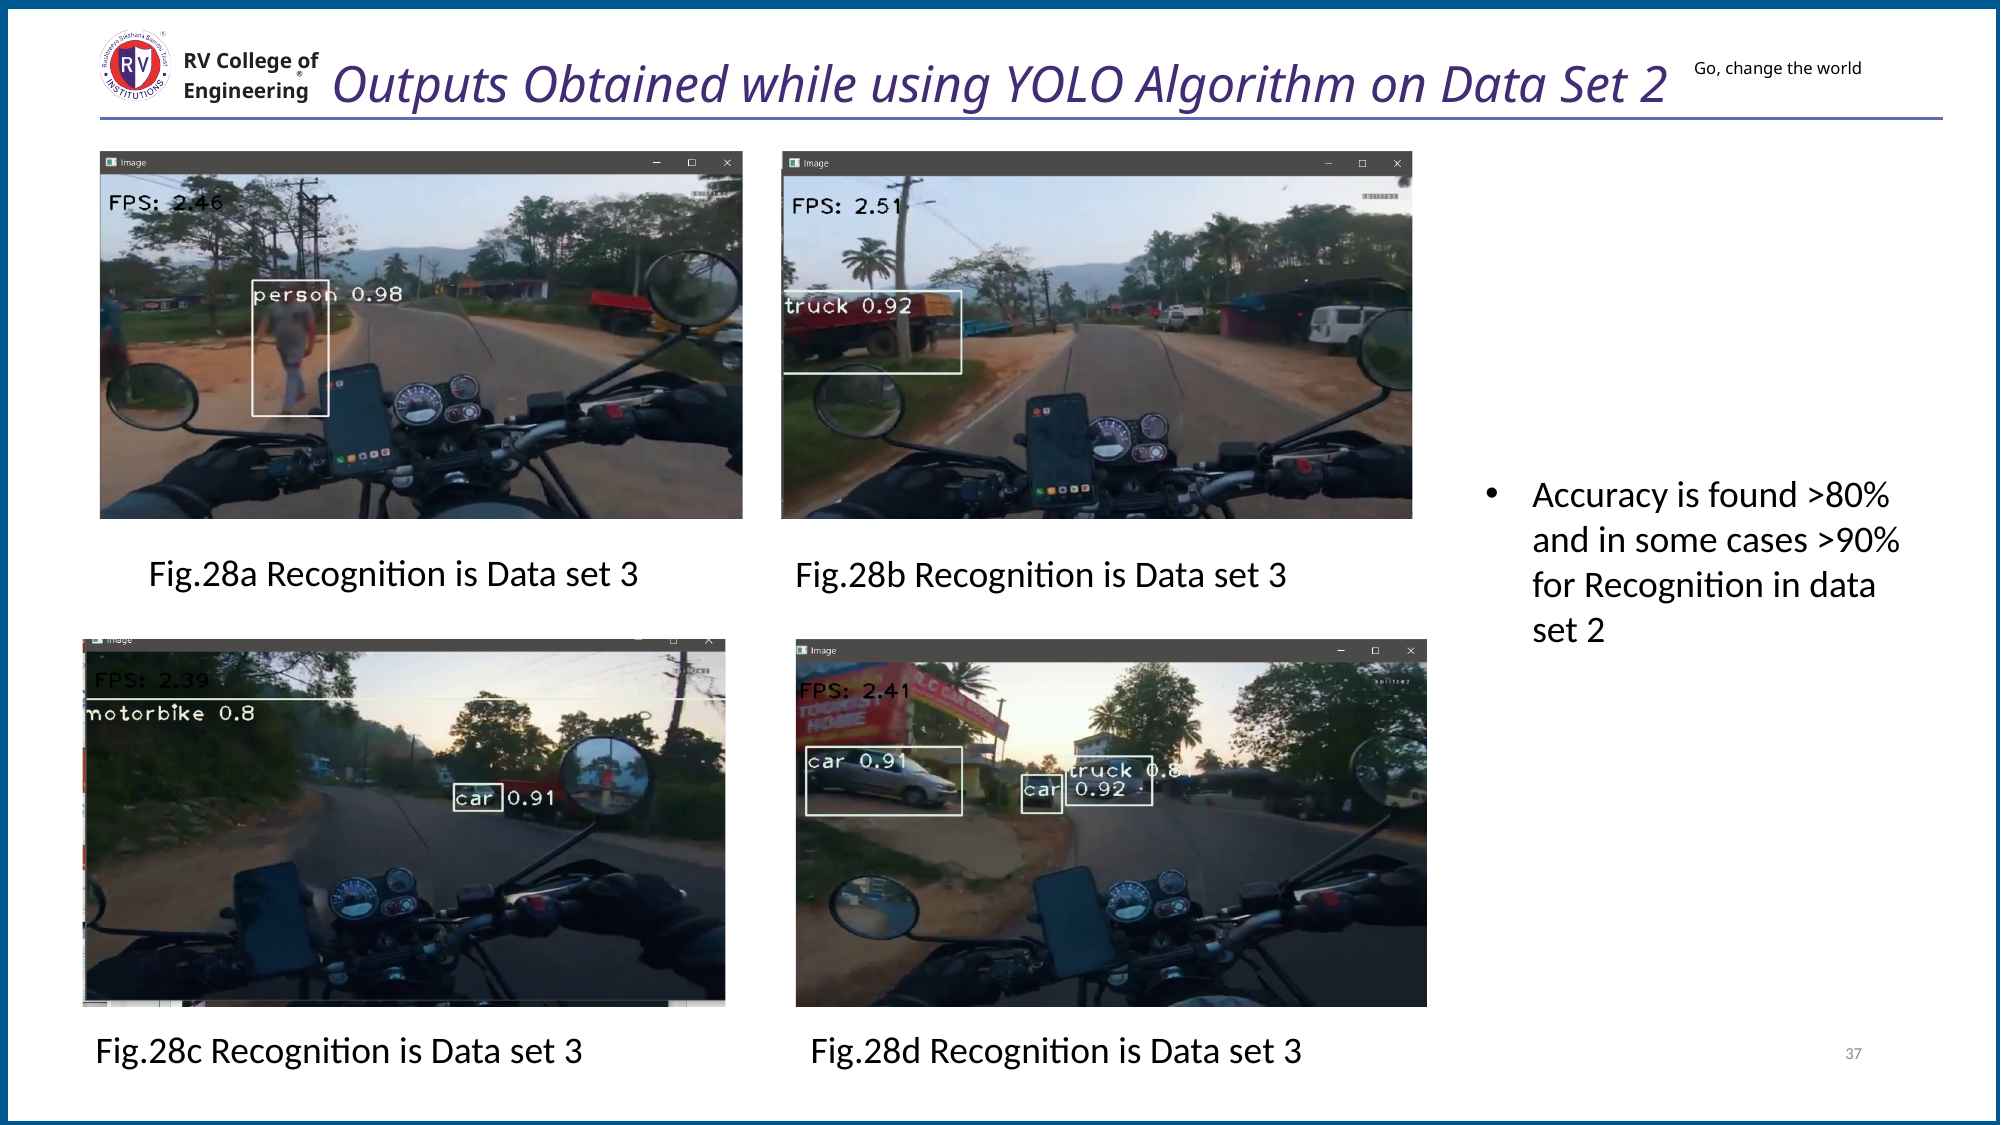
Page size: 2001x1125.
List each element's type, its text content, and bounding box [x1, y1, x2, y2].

picture [795, 639, 1427, 1007]
text_box Fig.28c Recognition is Data set 3 [80, 1019, 743, 1079]
picture [99, 151, 743, 519]
text_box Outputs Obtained while using YOLO Algorithm on Data Set 2 [137, 59, 1863, 278]
text_box Fig.28a Recognition is Data set 3 [134, 541, 796, 602]
text_box Fig.28b Recognition is Data set 3 [796, 542, 1443, 602]
text_box [2, 2, 2000, 1125]
text_box [99, 29, 135, 101]
picture [781, 151, 1413, 519]
text_box [135, 24, 1909, 117]
text_box Fig.28d Recognition is Data set 3 [795, 1019, 1458, 1079]
text_box Accuracy is found >80% and in some cases >90% for Recognition in data set 2 [1470, 463, 1944, 658]
picture [82, 639, 726, 1007]
slide_number 37 [1412, 1042, 1863, 1103]
